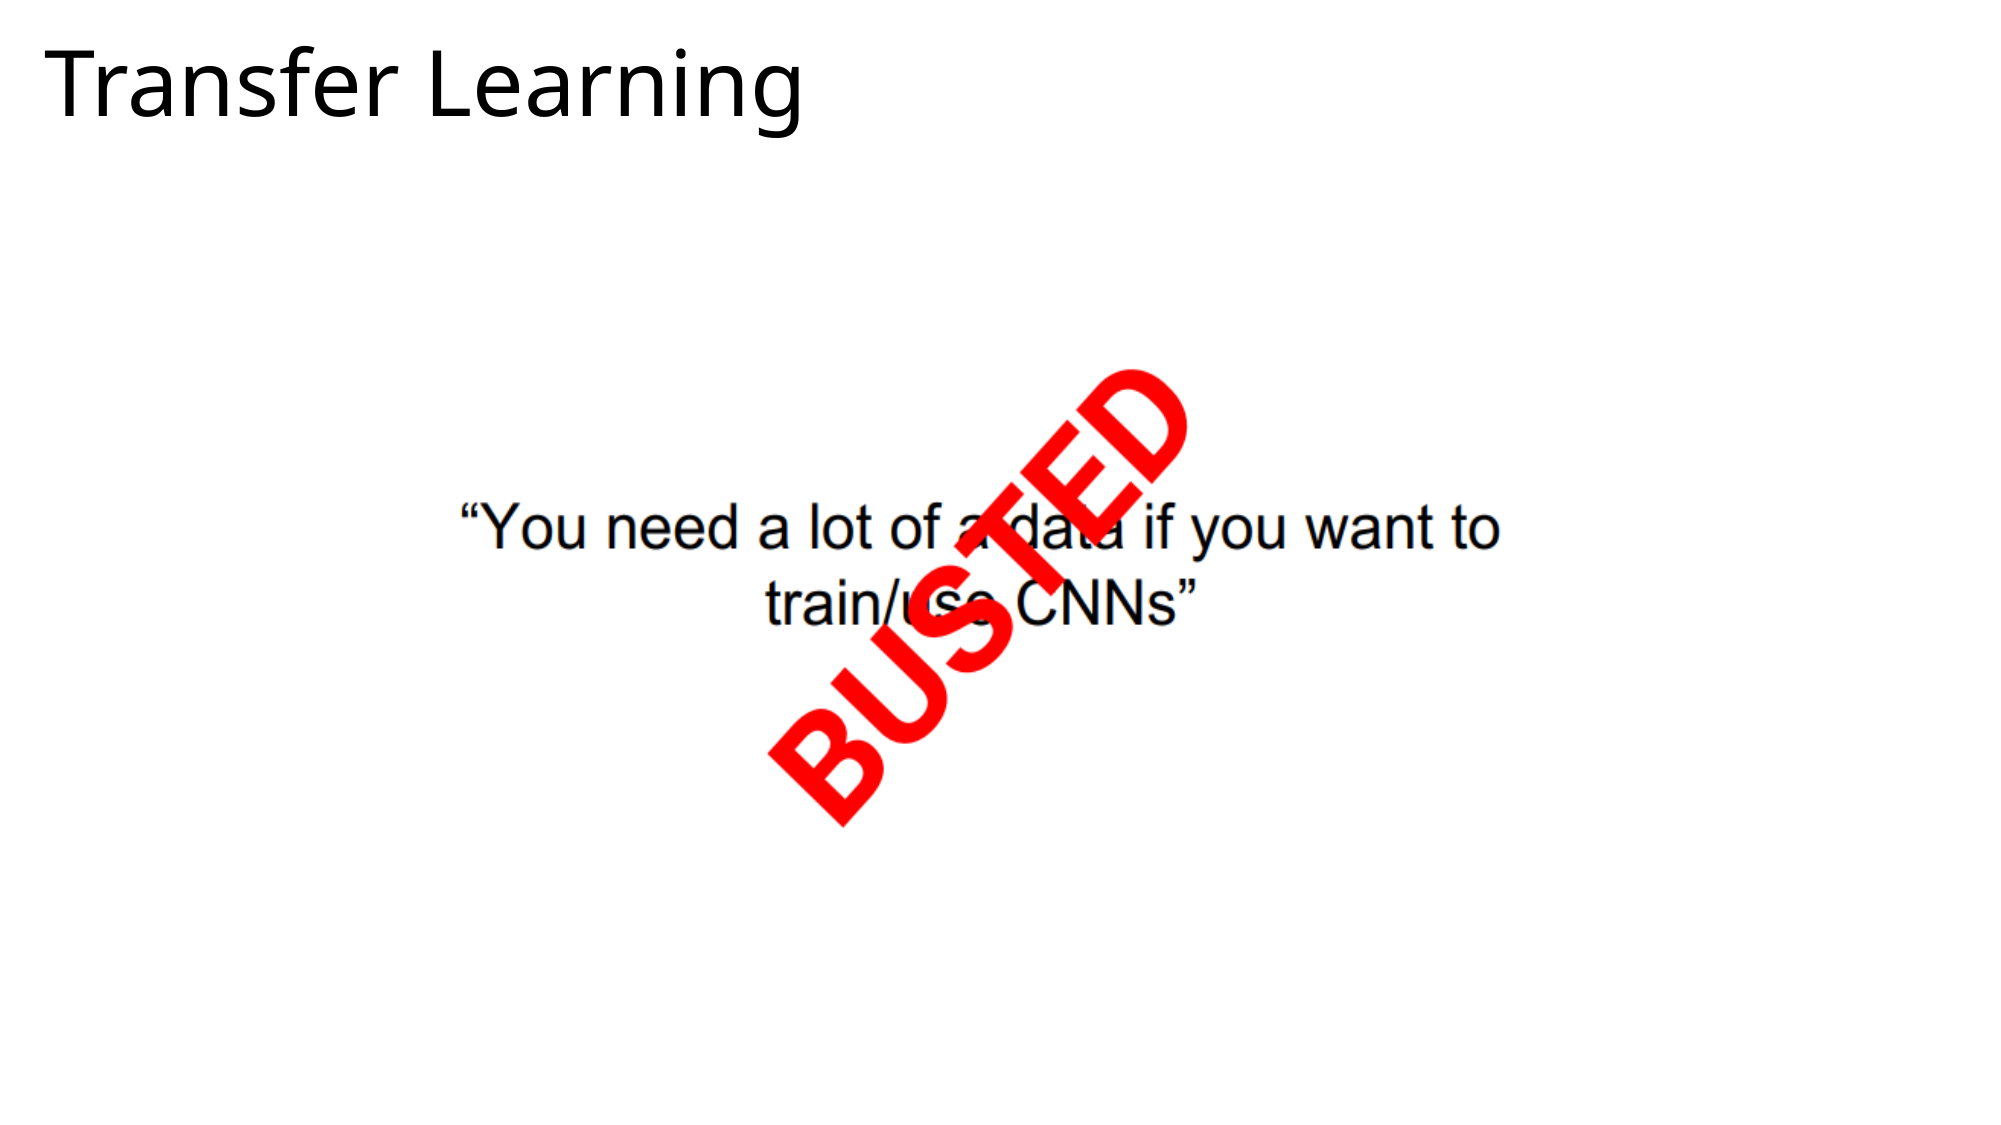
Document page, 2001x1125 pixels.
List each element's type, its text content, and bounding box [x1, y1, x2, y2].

text_box Transfer Learning [29, 29, 1755, 248]
picture [405, 333, 1627, 836]
